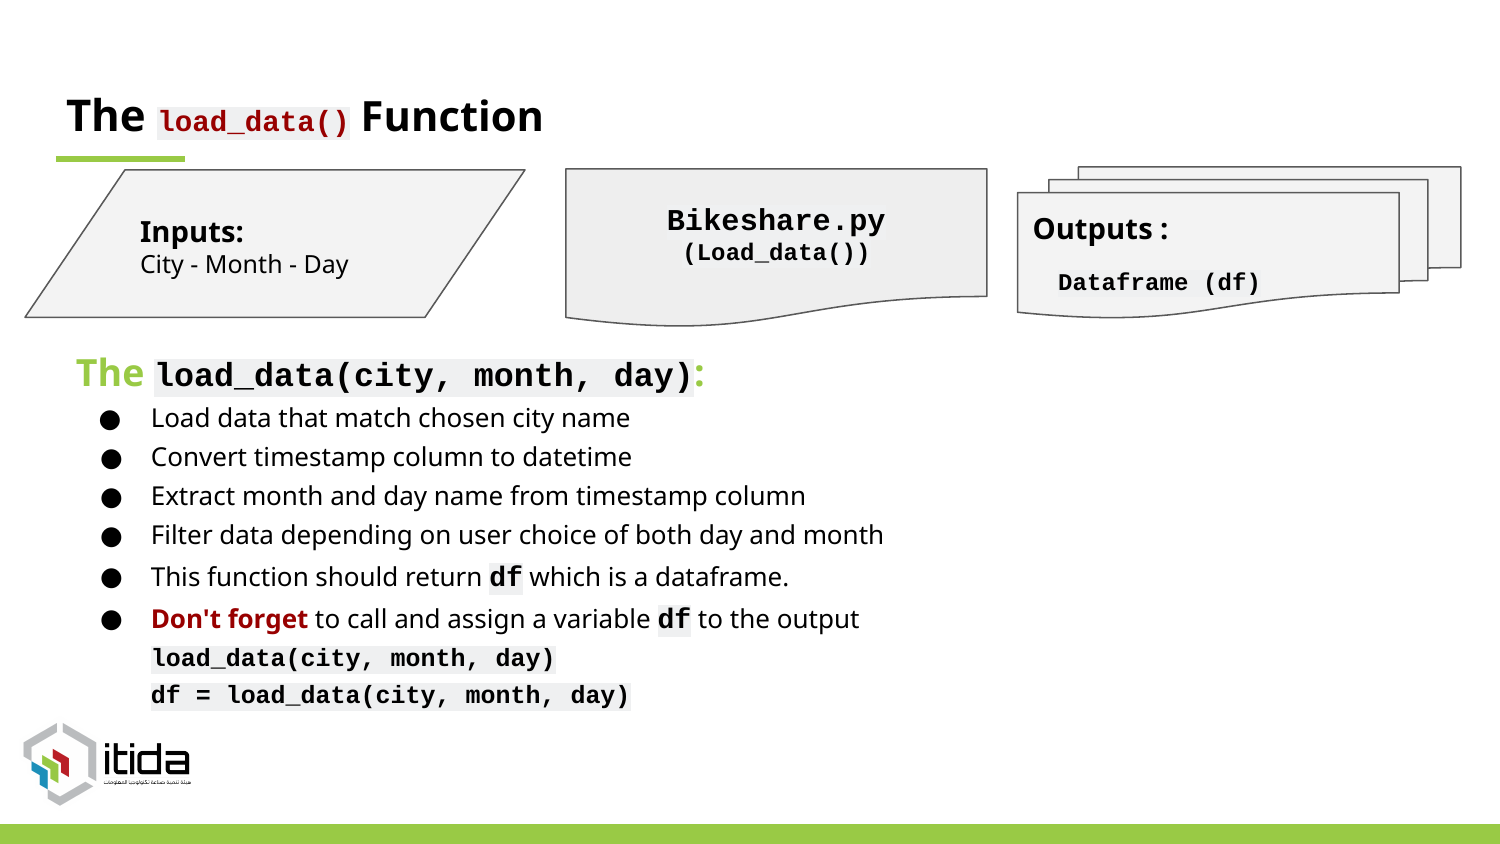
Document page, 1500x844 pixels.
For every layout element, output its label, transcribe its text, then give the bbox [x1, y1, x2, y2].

text_box [0, 825, 1500, 844]
text_box The load_data(city, month, day): Load data that match chosen city name Convert timestamp column to datetime Extract month and day name from timestamp column Filter data depending on user choice of both day and month This function should return df which is a dataframe. Don't forget to call and assign a variable df to the output load_data(city, month, day) df = load_data(city, month, day) [60, 322, 1437, 717]
picture [19, 716, 192, 812]
text_box Inputs: City - Month - Day [24, 169, 526, 318]
title The load_data() Function [51, 72, 1449, 167]
text_box Bikeshare.py (Load_data()) [565, 168, 987, 322]
text_box Outputs : Dataframe (df) [1017, 166, 1461, 318]
